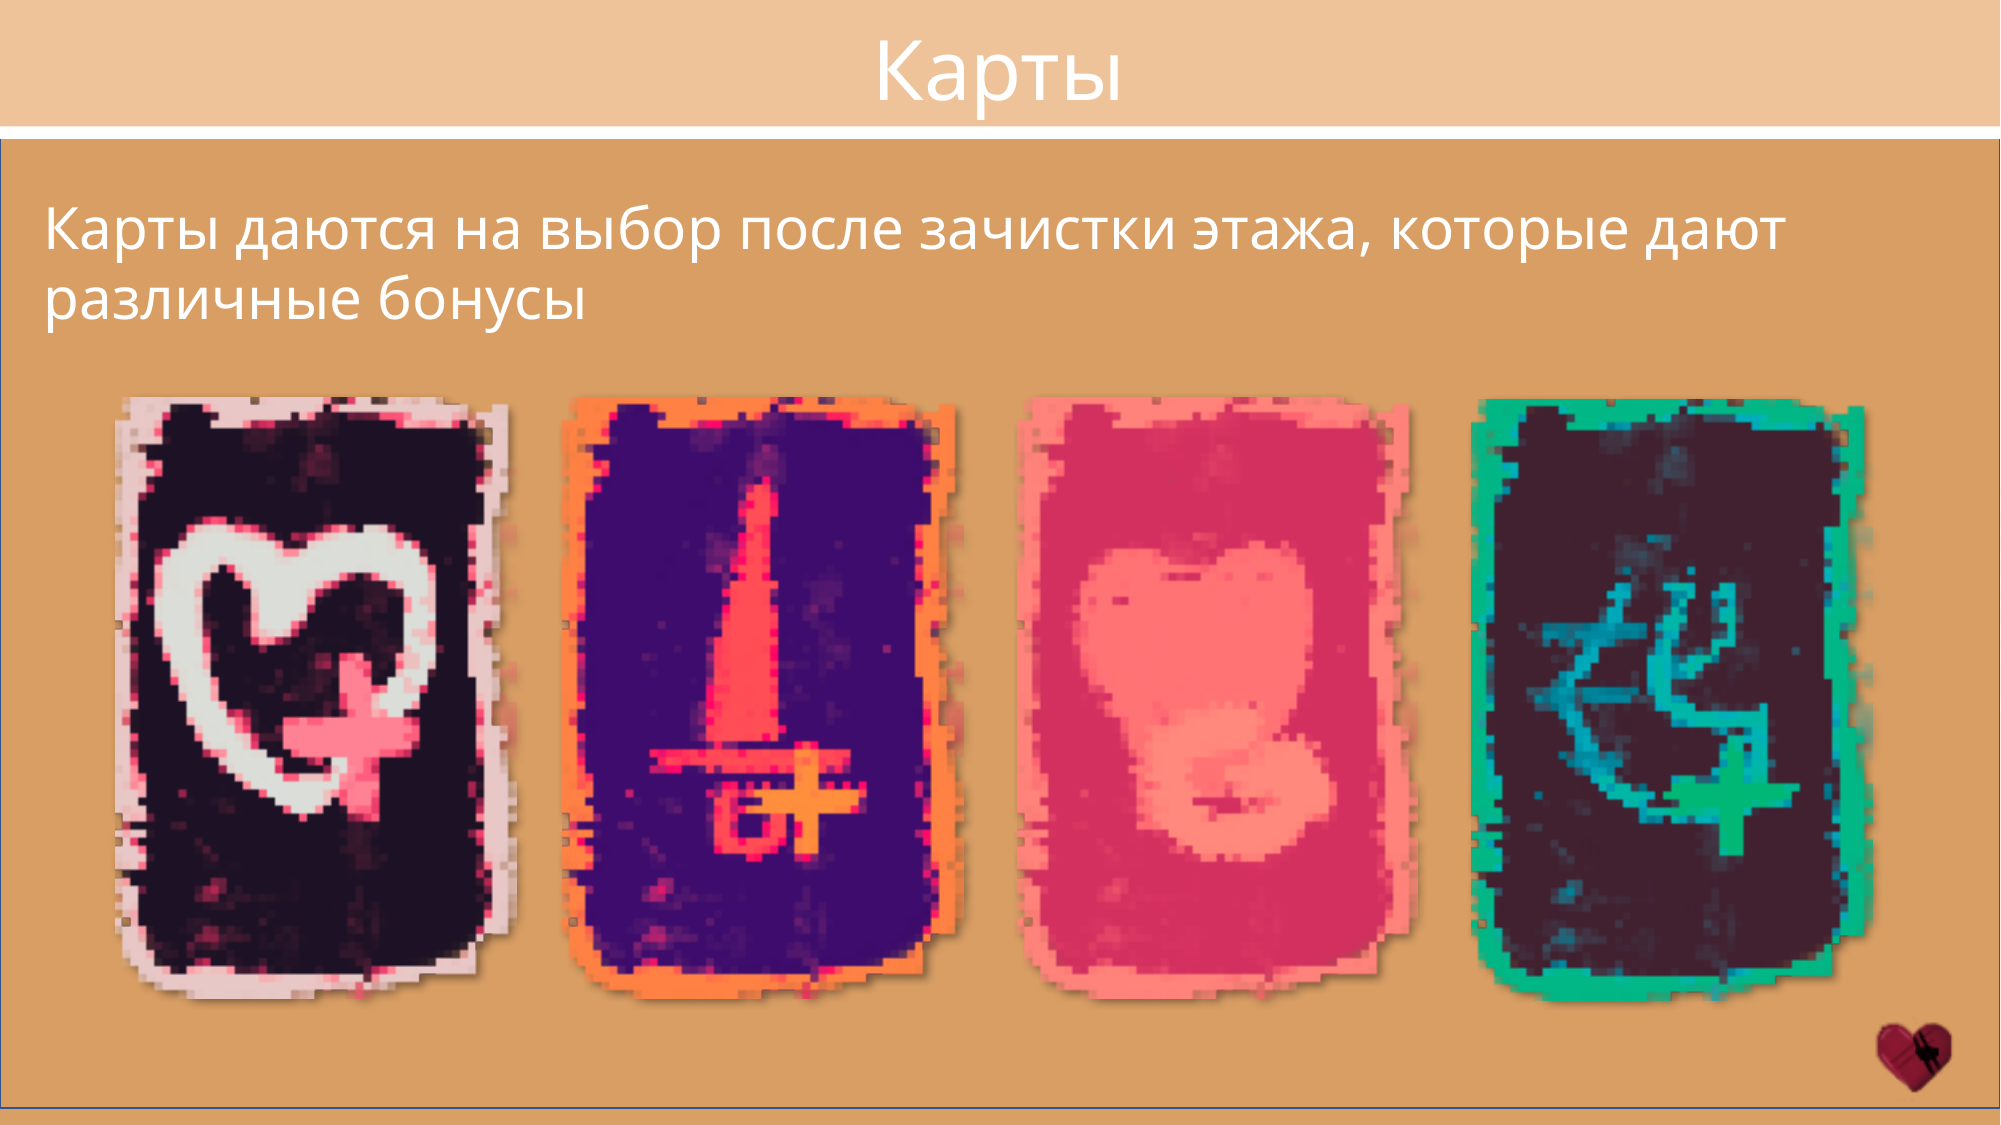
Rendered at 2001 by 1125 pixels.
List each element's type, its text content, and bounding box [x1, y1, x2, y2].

picture [562, 397, 964, 999]
picture [1017, 397, 1418, 999]
text_box [0, 140, 2000, 1109]
text_box [0, 125, 2000, 140]
picture [0, 0, 2001, 1125]
picture [1872, 1017, 1956, 1101]
text_box Карты даются на выбор после зачистки этажа, которые дают различные бонусы [28, 183, 1970, 339]
title Карты [44, 38, 1955, 125]
picture [115, 397, 517, 999]
picture [1471, 399, 1873, 1001]
